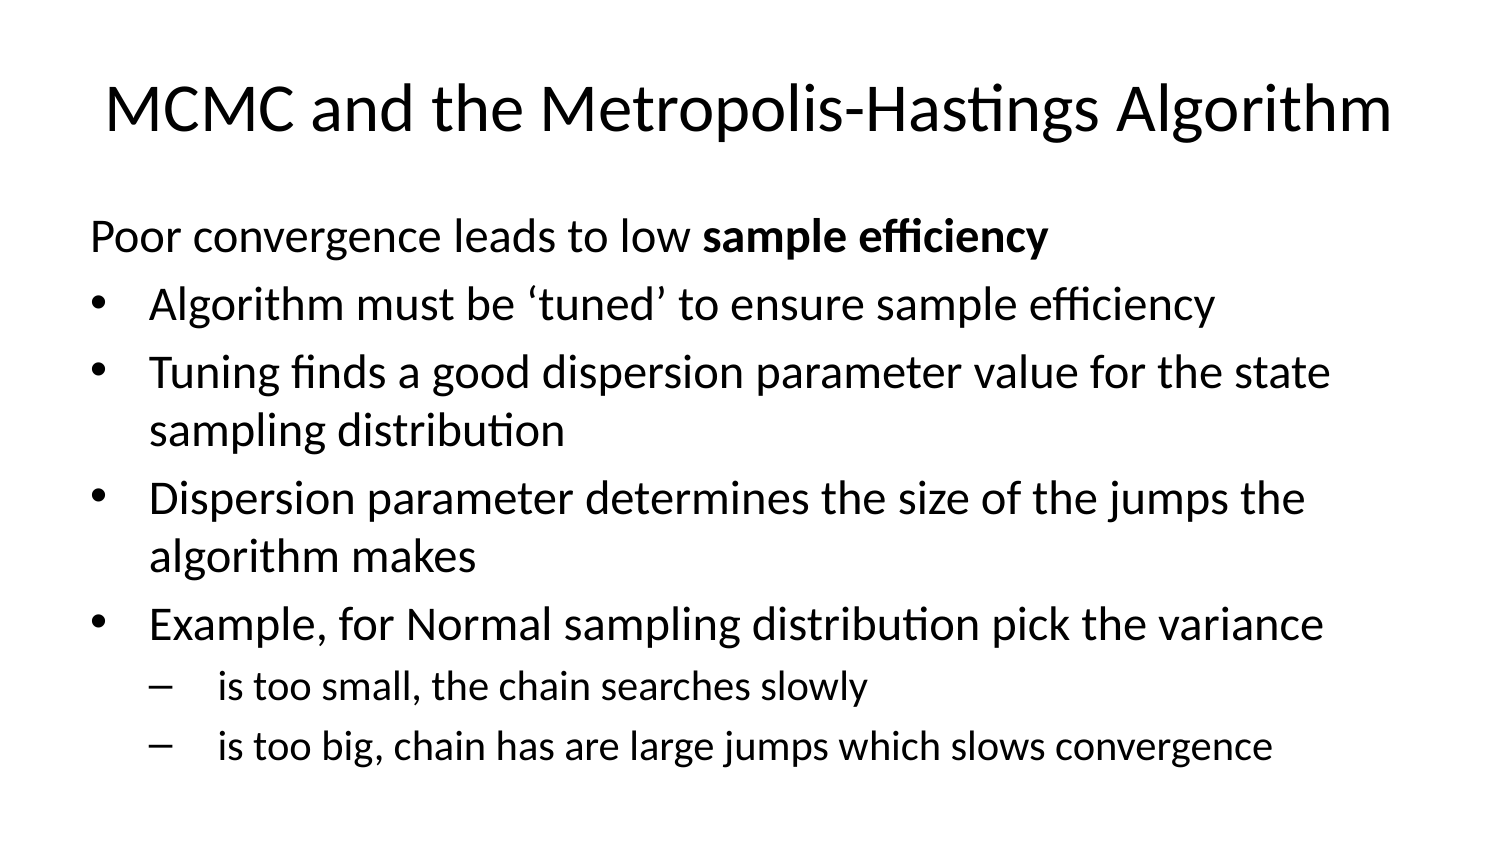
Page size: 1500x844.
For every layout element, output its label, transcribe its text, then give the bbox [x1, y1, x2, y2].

title MCMC and the Metropolis-Hastings Algorithm [75, 33, 1425, 175]
